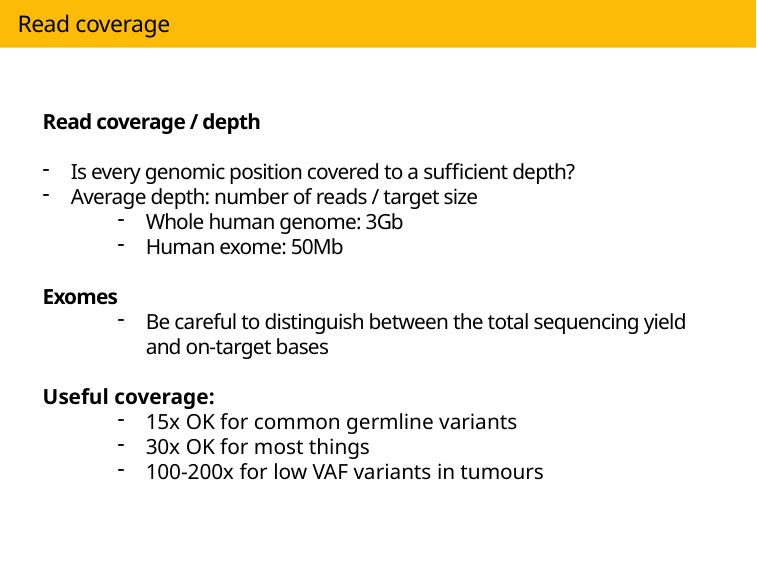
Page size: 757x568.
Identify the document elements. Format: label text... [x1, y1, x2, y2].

title Read coverage [15, 9, 741, 105]
text_box Read coverage / depth Is every genomic position covered to a sufficient depth? Average depth: number of reads / target size Whole human genome: 3Gb Human exome: 50Mb Exomes Be careful to distinguish between the total sequencing yield and on-target bases Useful coverage: 15x OK for common germline variants 30x OK for most things 100-200x for low VAF variants in tumours [40, 108, 716, 484]
